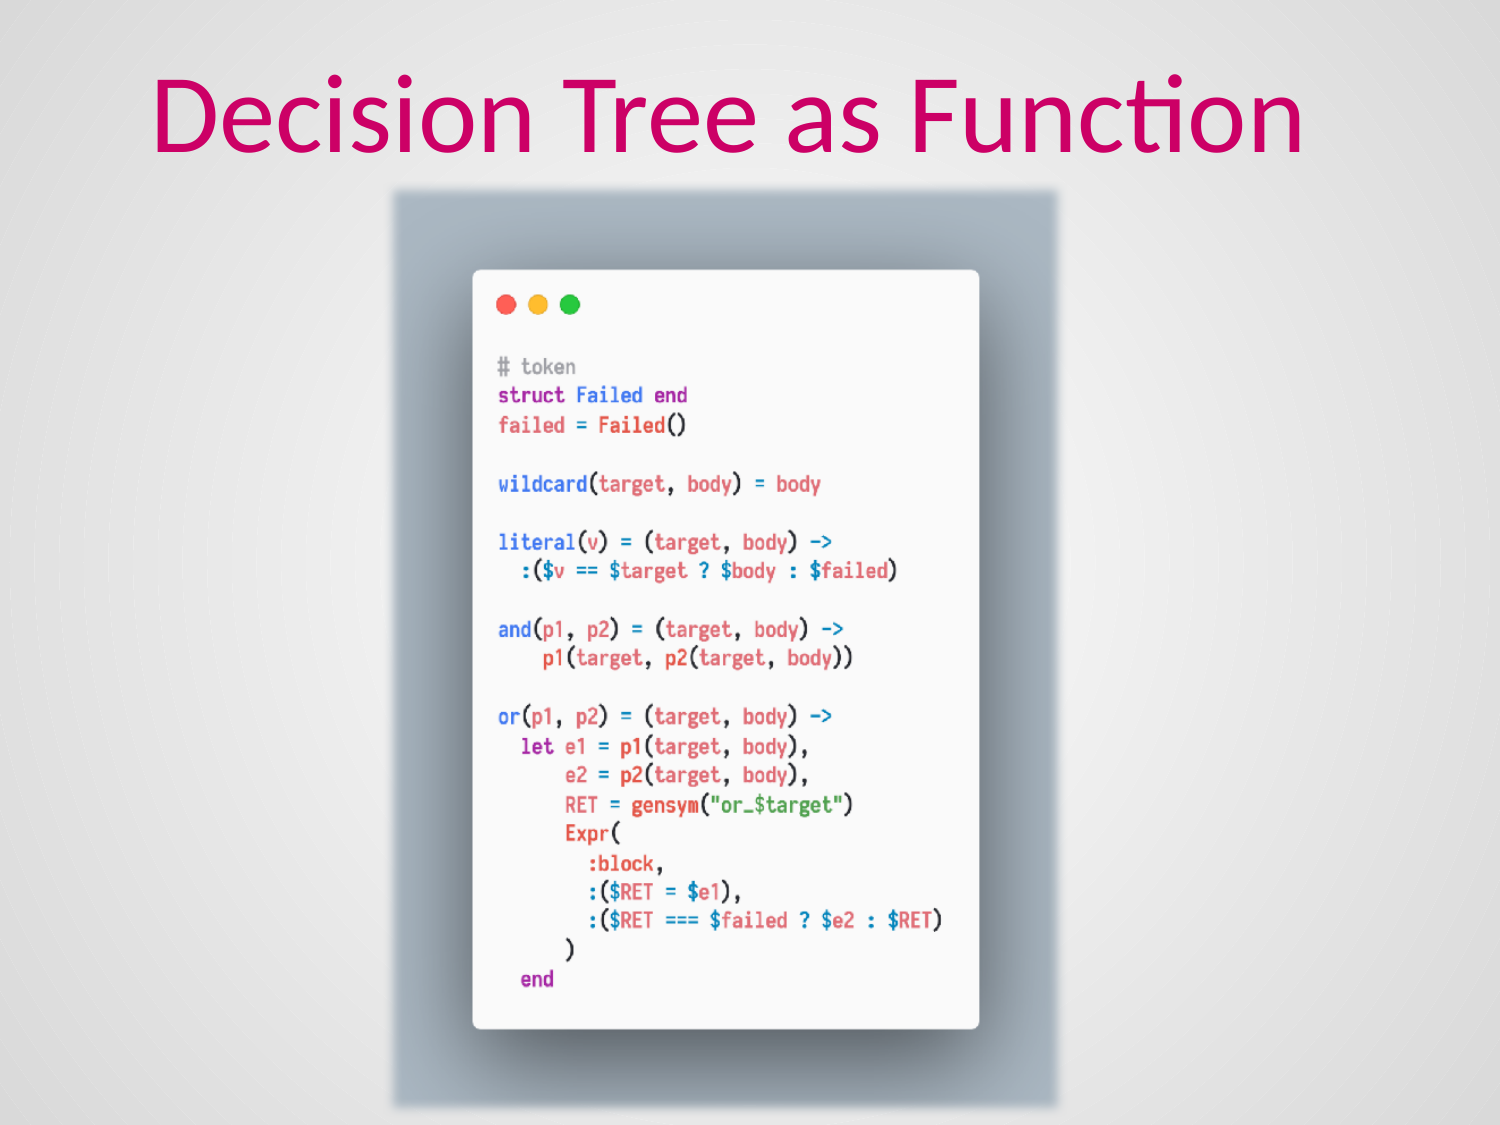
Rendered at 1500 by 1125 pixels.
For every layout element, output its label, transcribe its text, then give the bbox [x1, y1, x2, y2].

text_box Decision Tree as Function [135, 32, 1459, 183]
picture [383, 179, 1070, 1118]
